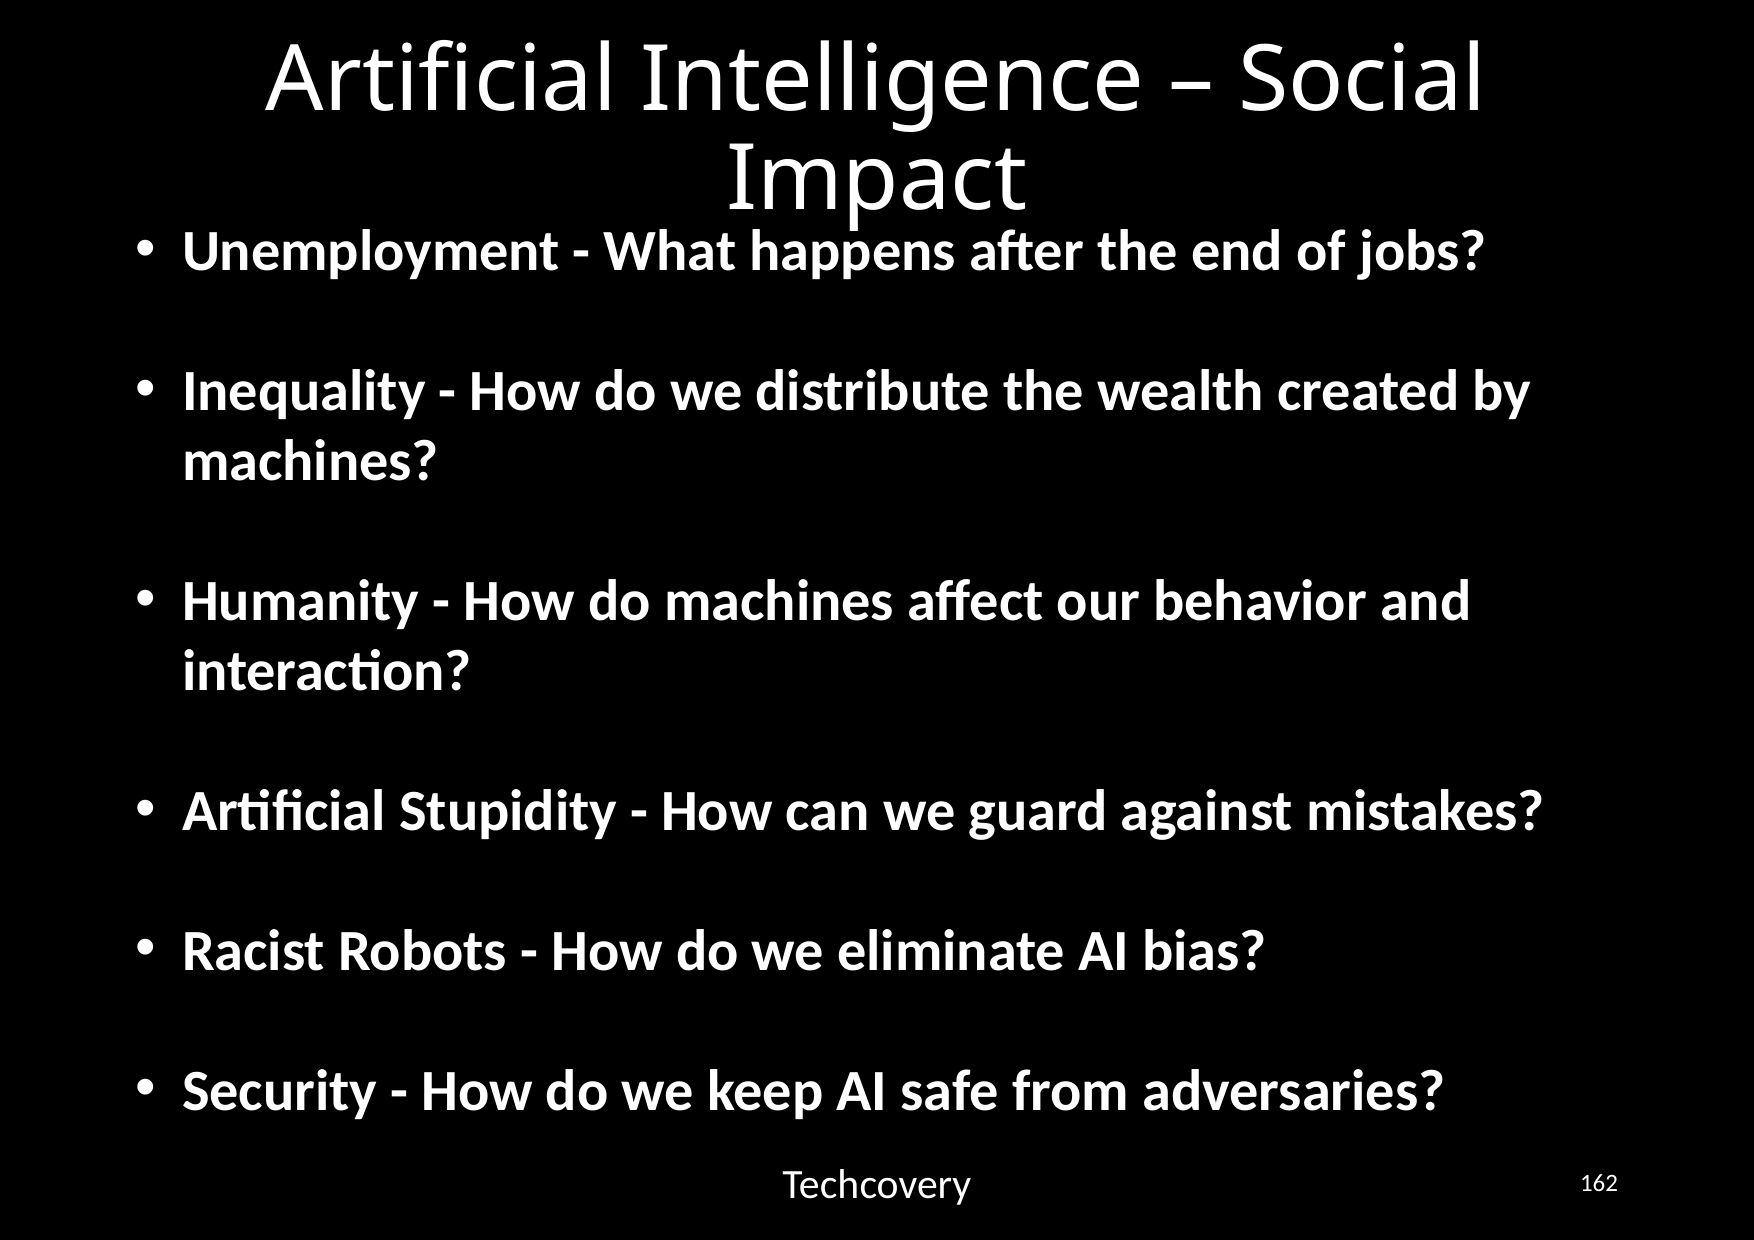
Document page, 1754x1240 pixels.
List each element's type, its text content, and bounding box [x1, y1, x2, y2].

footer Techcovery [580, 1148, 1173, 1215]
text_box Unemployment - What happens after the end of jobs? Inequality - How do we distribute the wealth created by machines? Humanity - How do machines affect our behavior and interaction? Artificial Stupidity - How can we guard against mistakes? Racist Robots - How do we eliminate AI bias? Security - How do we keep AI safe from adversaries? [120, 204, 1634, 1130]
slide_number 162 [1238, 1148, 1634, 1215]
title Artificial Intelligence – Social Impact [120, 66, 1634, 195]
